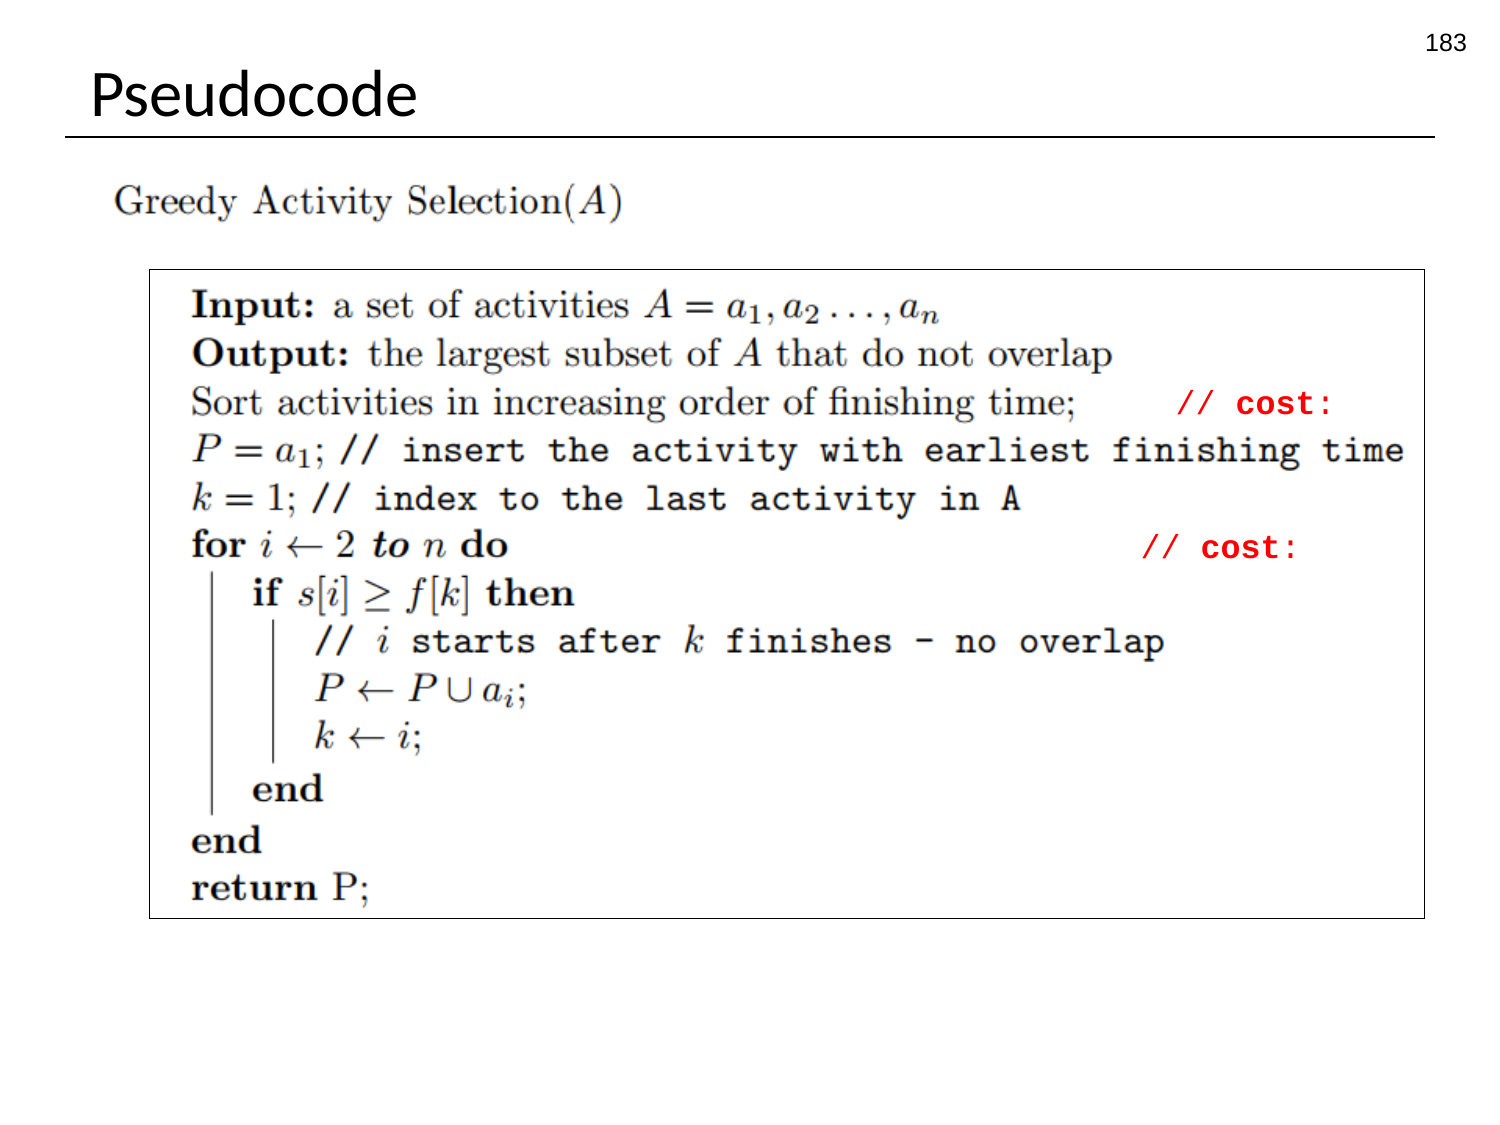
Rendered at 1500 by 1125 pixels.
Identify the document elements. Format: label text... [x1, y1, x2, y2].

picture [149, 269, 1426, 919]
picture [112, 175, 630, 231]
slide_number 183 [1131, 18, 1483, 62]
title Pseudocode [75, 20, 1425, 138]
